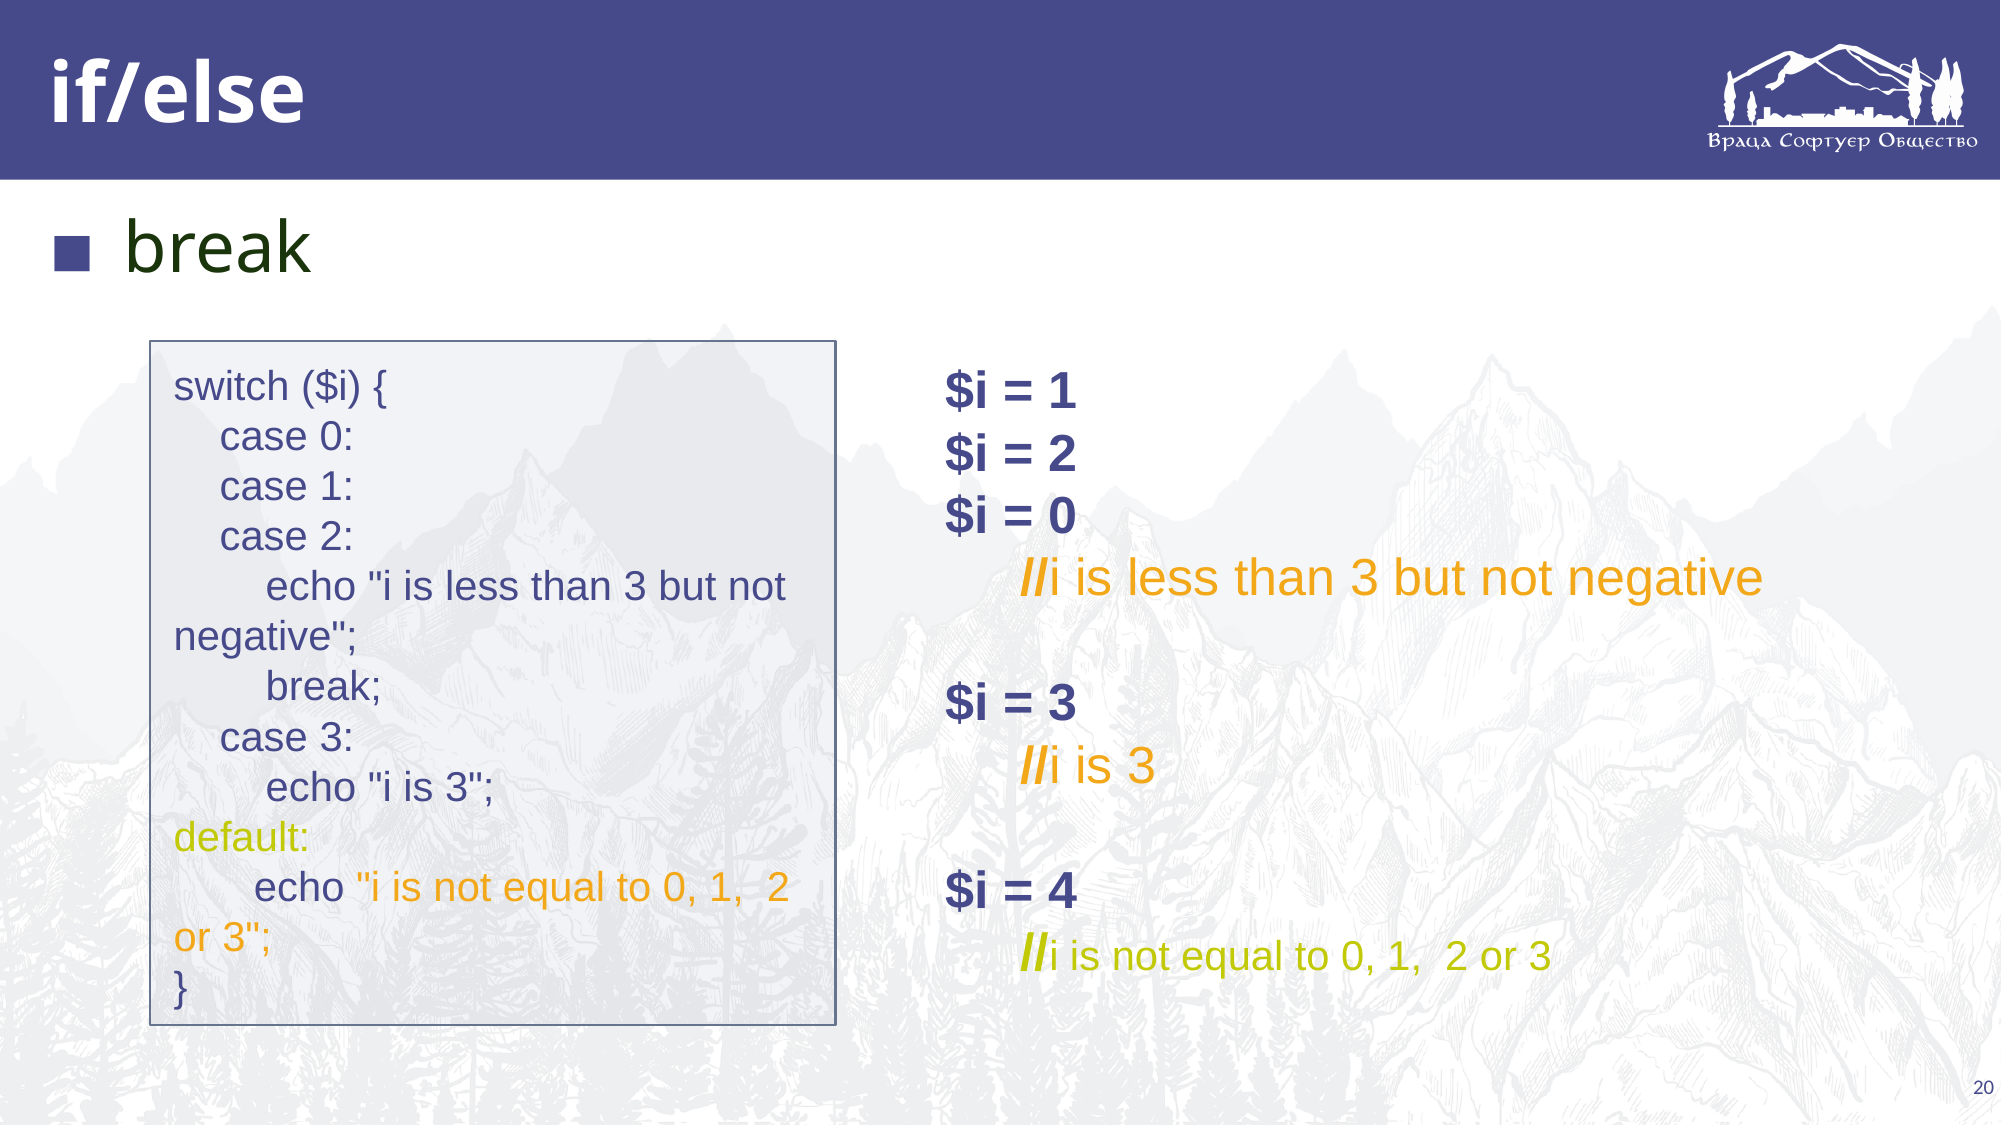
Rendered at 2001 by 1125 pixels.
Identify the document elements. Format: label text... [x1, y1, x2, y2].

picture [1703, 19, 1981, 165]
text_box switch ($i) { case 0: case 1: case 2: echo "i is less than 3 but not negative"; break; case 3: echo "i is 3"; default: echo "i is not equal to 0, 1, 2 or 3"; } [149, 341, 836, 1025]
list break [31, 196, 1970, 1050]
slide_number 20 [1929, 1070, 2000, 1103]
text_box $i = 1 $i = 2 $i = 0 //i is less than 3 but not negative $i = 3 //i is 3 $i = 4 //i is not equal to 0, 1, 2 or 3 [930, 341, 1820, 1025]
title if/else [31, 16, 1591, 162]
